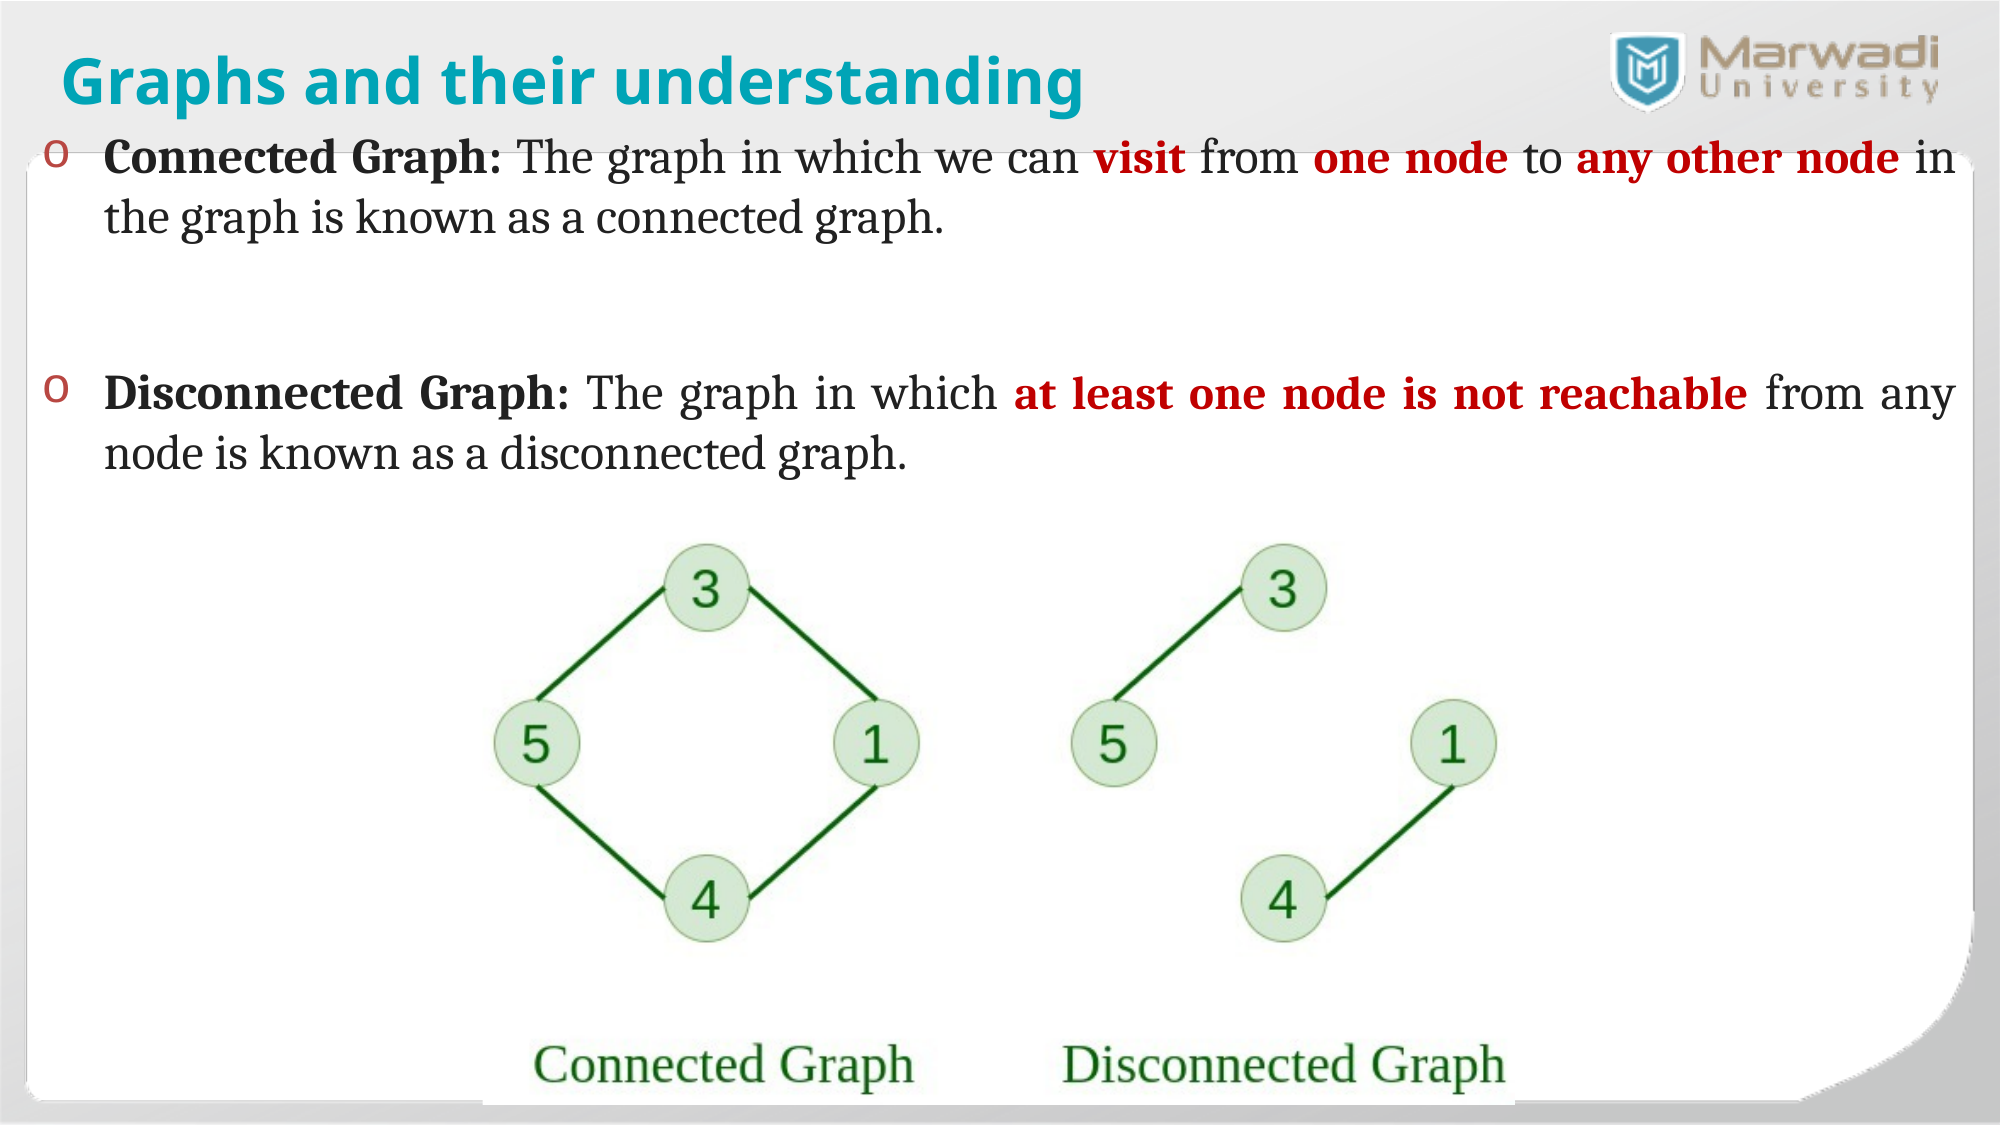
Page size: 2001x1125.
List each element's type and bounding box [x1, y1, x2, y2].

text_box [0, 0, 2000, 1125]
picture [482, 520, 1516, 1105]
